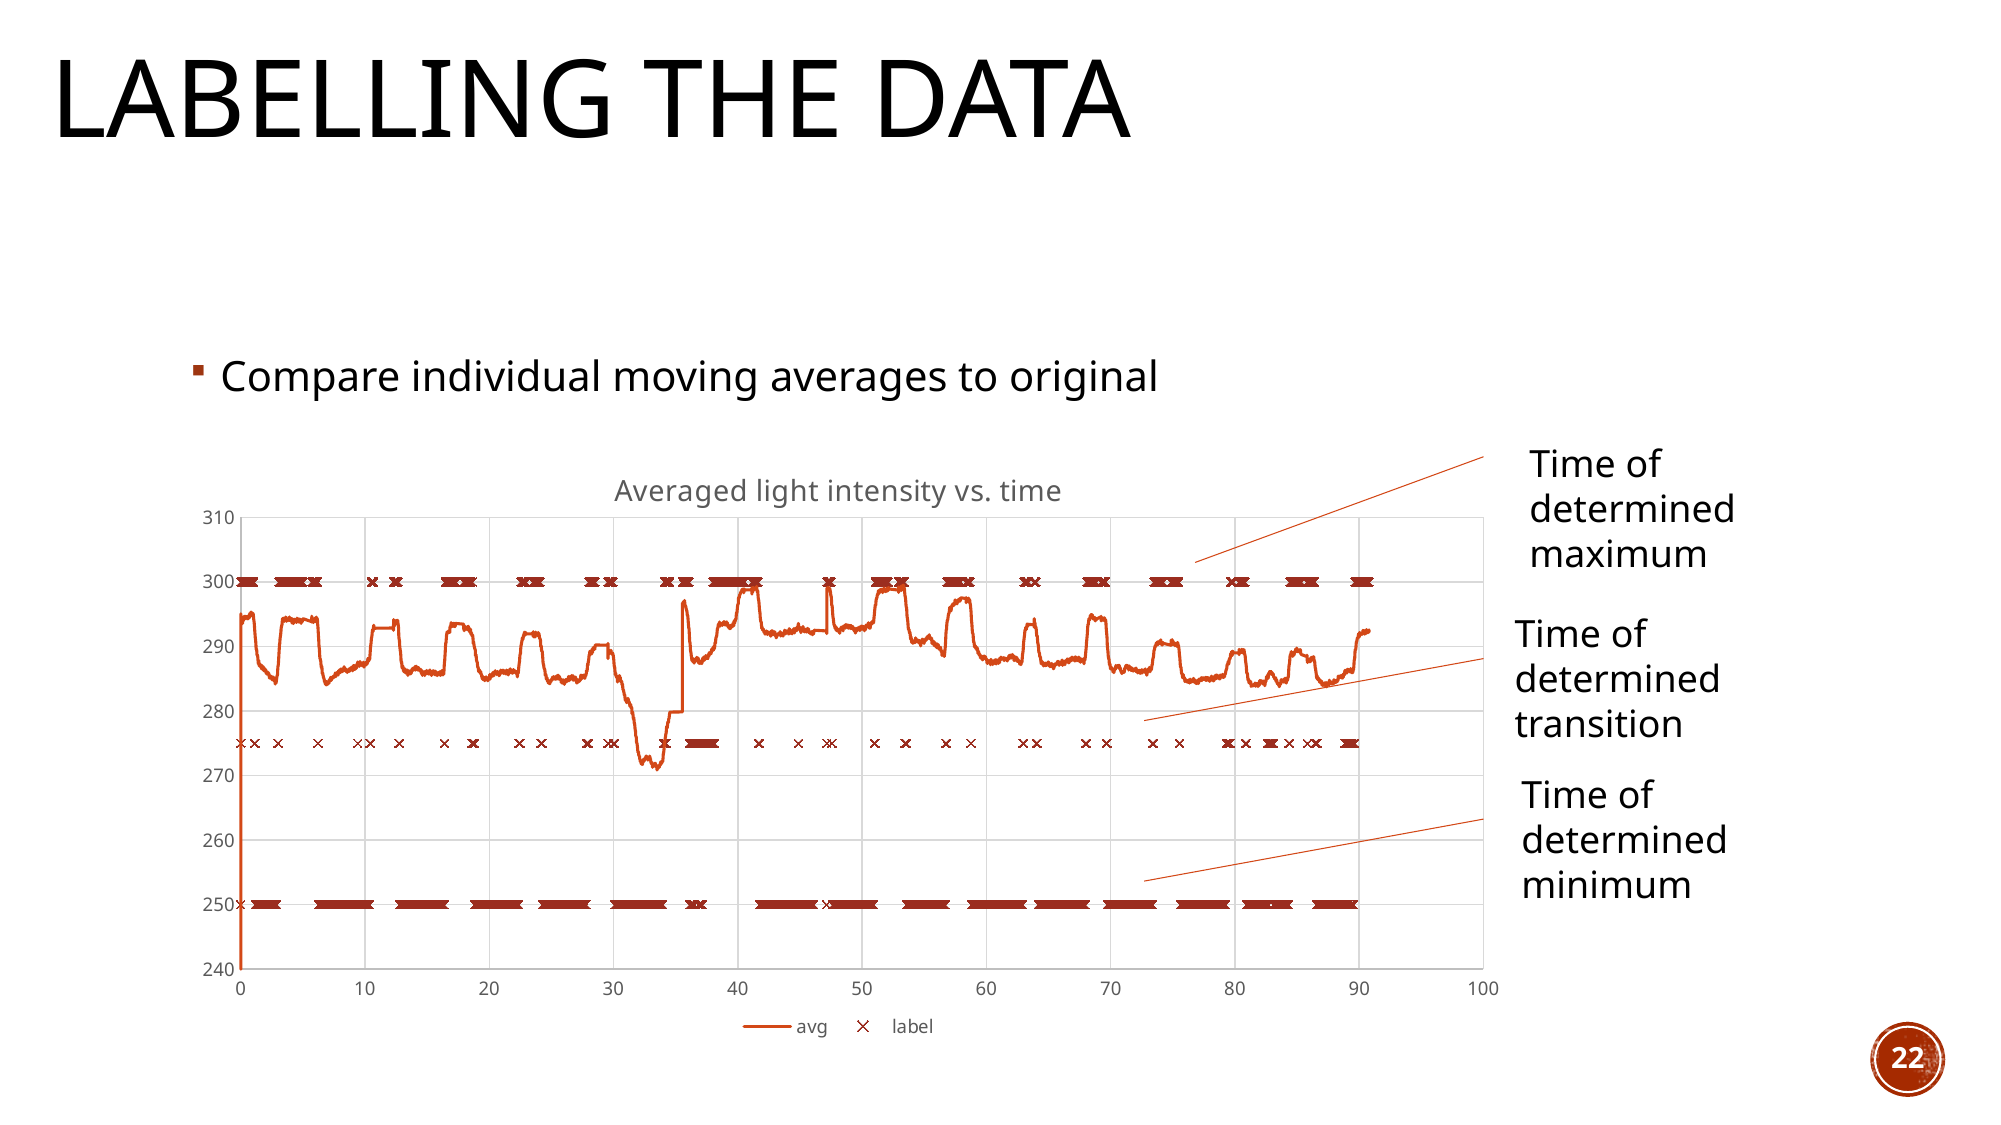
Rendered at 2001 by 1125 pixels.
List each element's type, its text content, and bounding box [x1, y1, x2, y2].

list Compare individual moving averages to original [175, 348, 1756, 1013]
chart [194, 443, 1499, 1044]
text_box Time of determined transition [1501, 602, 1810, 753]
text_box Time of determined minimum [1506, 763, 1817, 914]
title Labelling the data [35, 36, 1965, 169]
slide_number 22 [1855, 1028, 1961, 1089]
text_box Time of determined maximum [1514, 433, 1825, 583]
